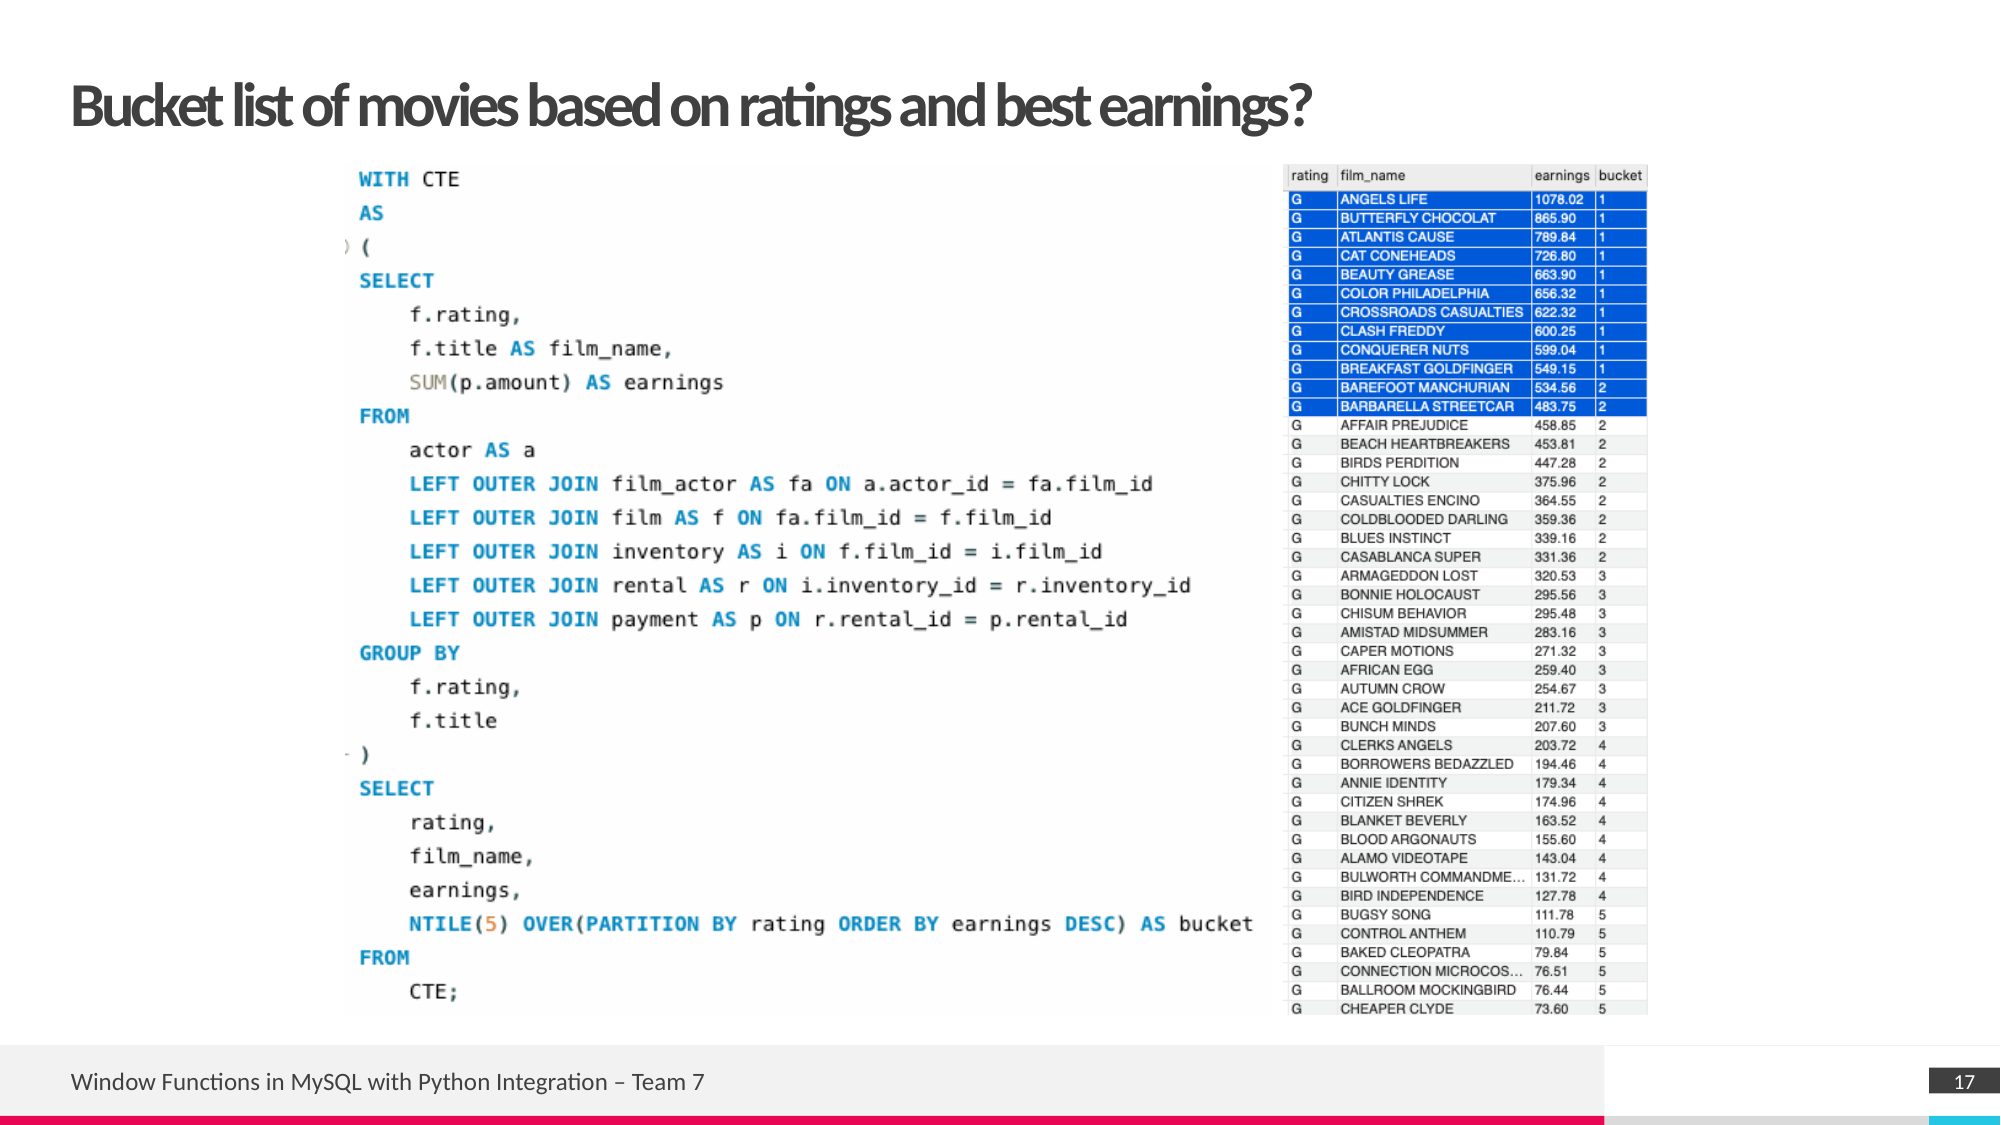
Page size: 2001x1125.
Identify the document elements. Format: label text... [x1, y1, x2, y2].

text_box Window Functions in MySQL with Python Integration – Team 7 [70, 1056, 1000, 1105]
picture [1283, 164, 1649, 1015]
picture [345, 164, 1274, 1015]
title Bucket list of movies based on ratings and best earnings? [70, 70, 1930, 143]
slide_number 17 [1928, 1067, 2000, 1094]
